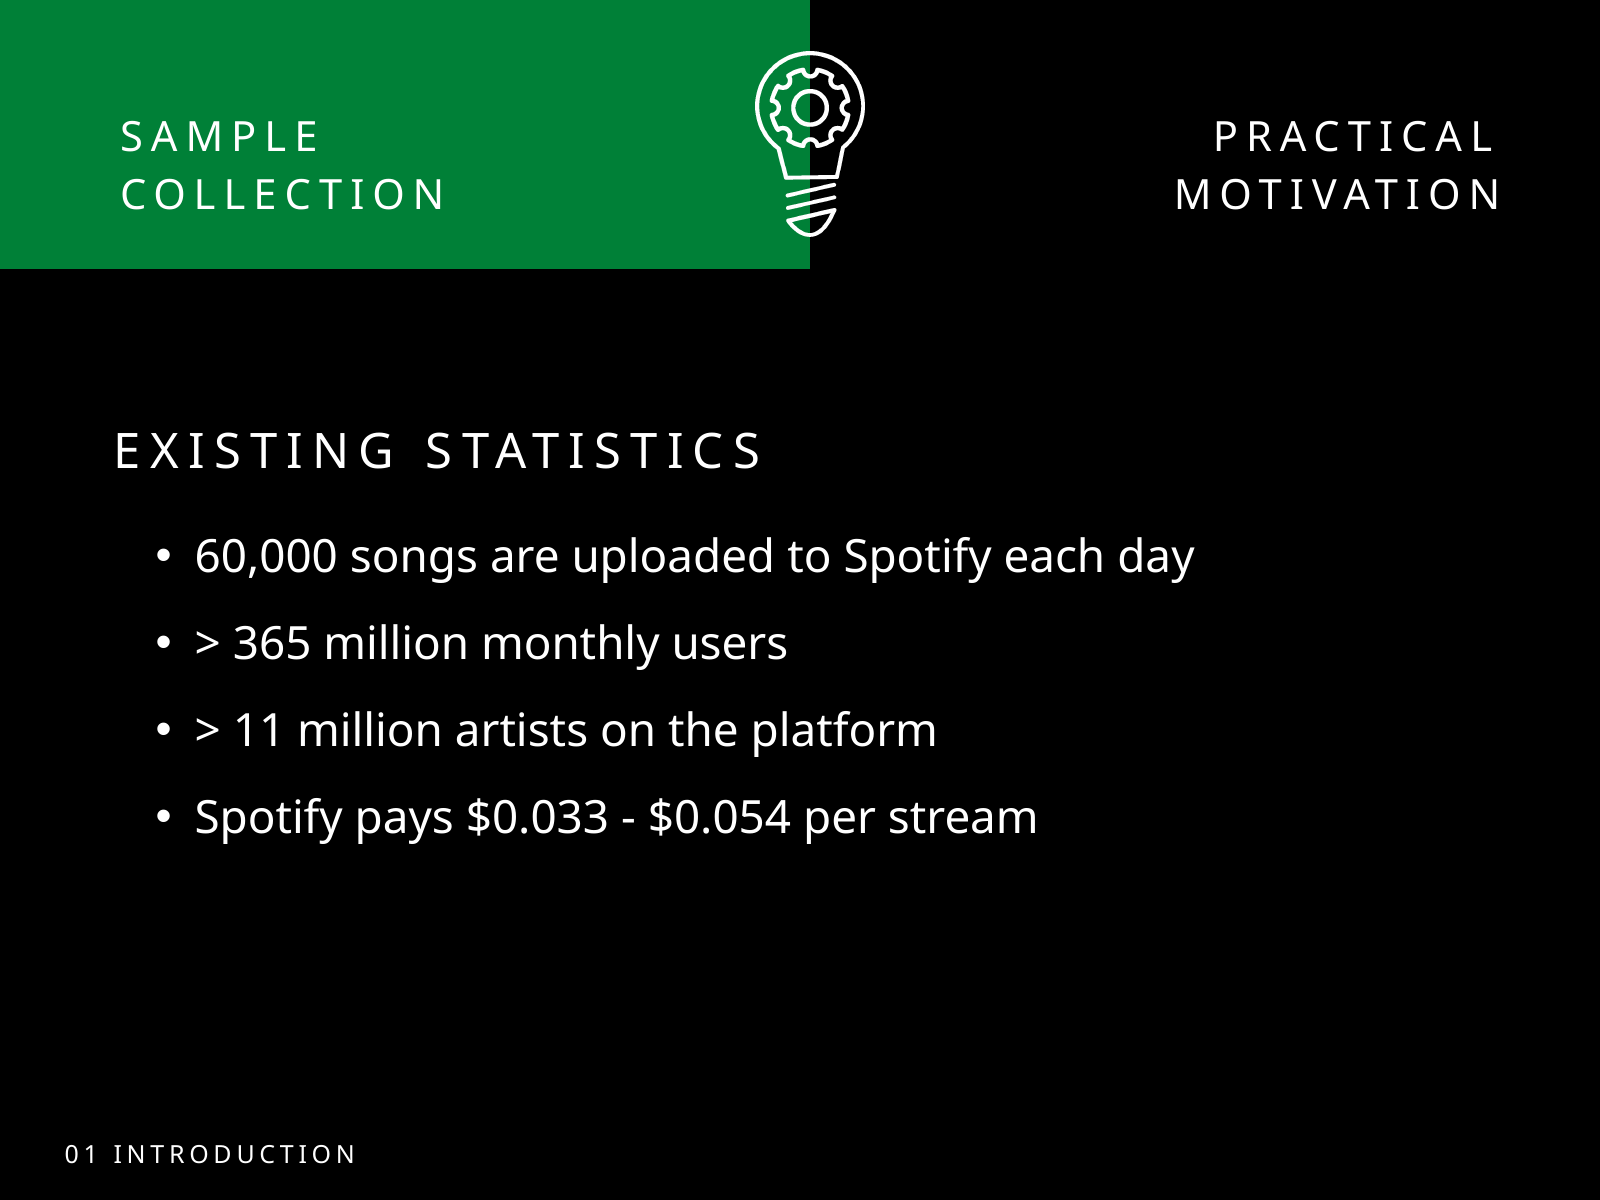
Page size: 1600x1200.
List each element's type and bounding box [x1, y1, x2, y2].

text_box [0, 0, 1599, 1200]
text_box [0, 0, 528, 552]
picture [754, 51, 865, 237]
picture [1049, 481, 1481, 921]
